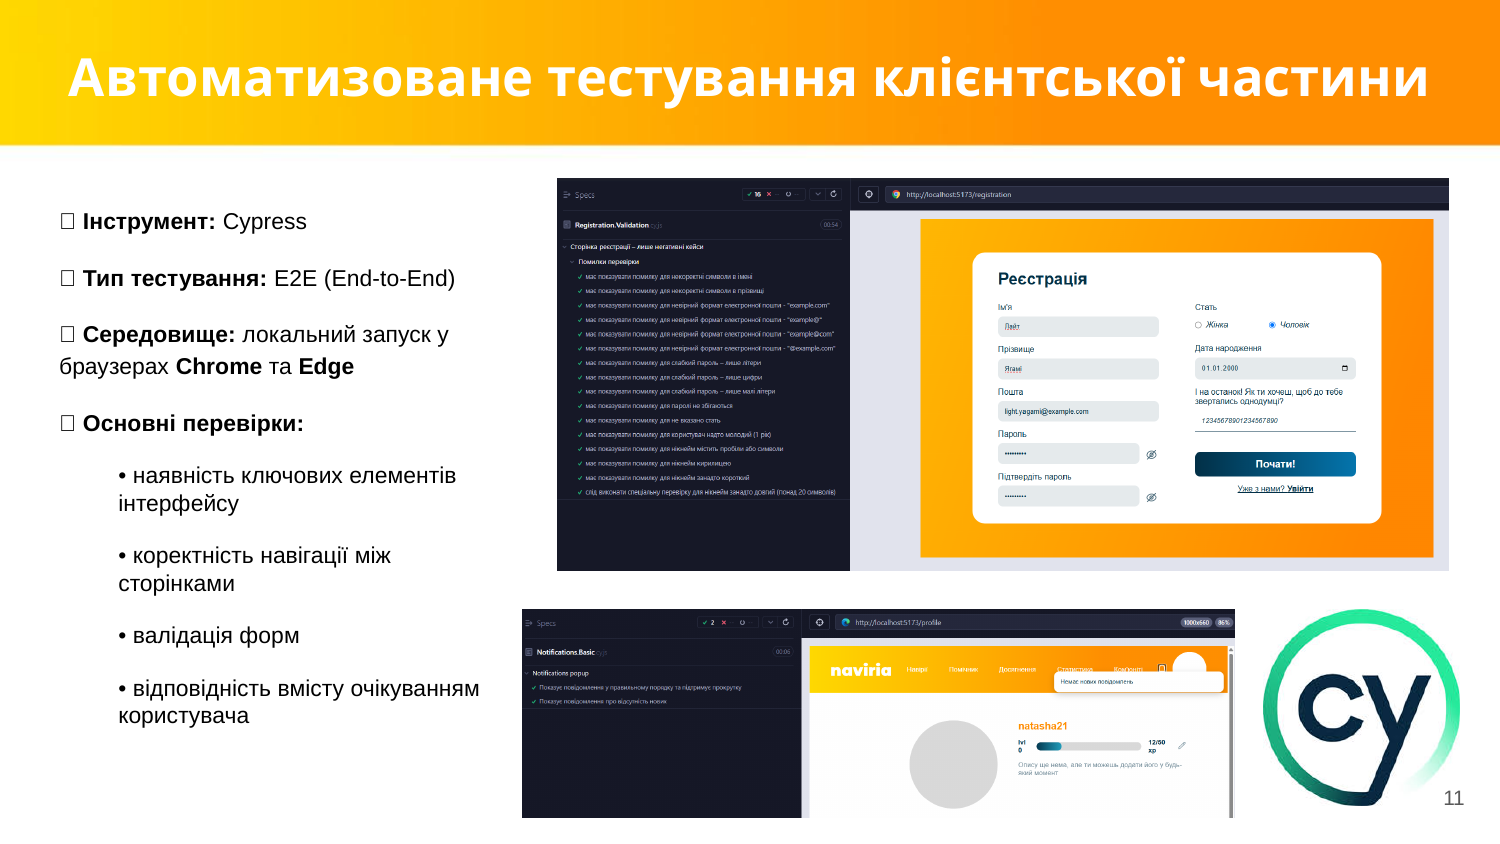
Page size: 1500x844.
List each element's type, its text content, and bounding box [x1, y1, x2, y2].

picture [0, 0, 1500, 844]
list ✅ Інструмент: Cypress ✅ Тип тестування: E2E (End-to-End) ✅ Середовище: локальний запуск у браузерах Chrome та Edge ✅ Основні перевірки: • наявність ключових елементів інтерфейсу • коректність навігації між сторінками • валідація форм • відповідність вмісту очікуванням користувача [44, 187, 516, 749]
title Автоматизоване тестування клієнтської частини [51, 28, 1449, 123]
slide_number 11 [1389, 764, 1480, 830]
